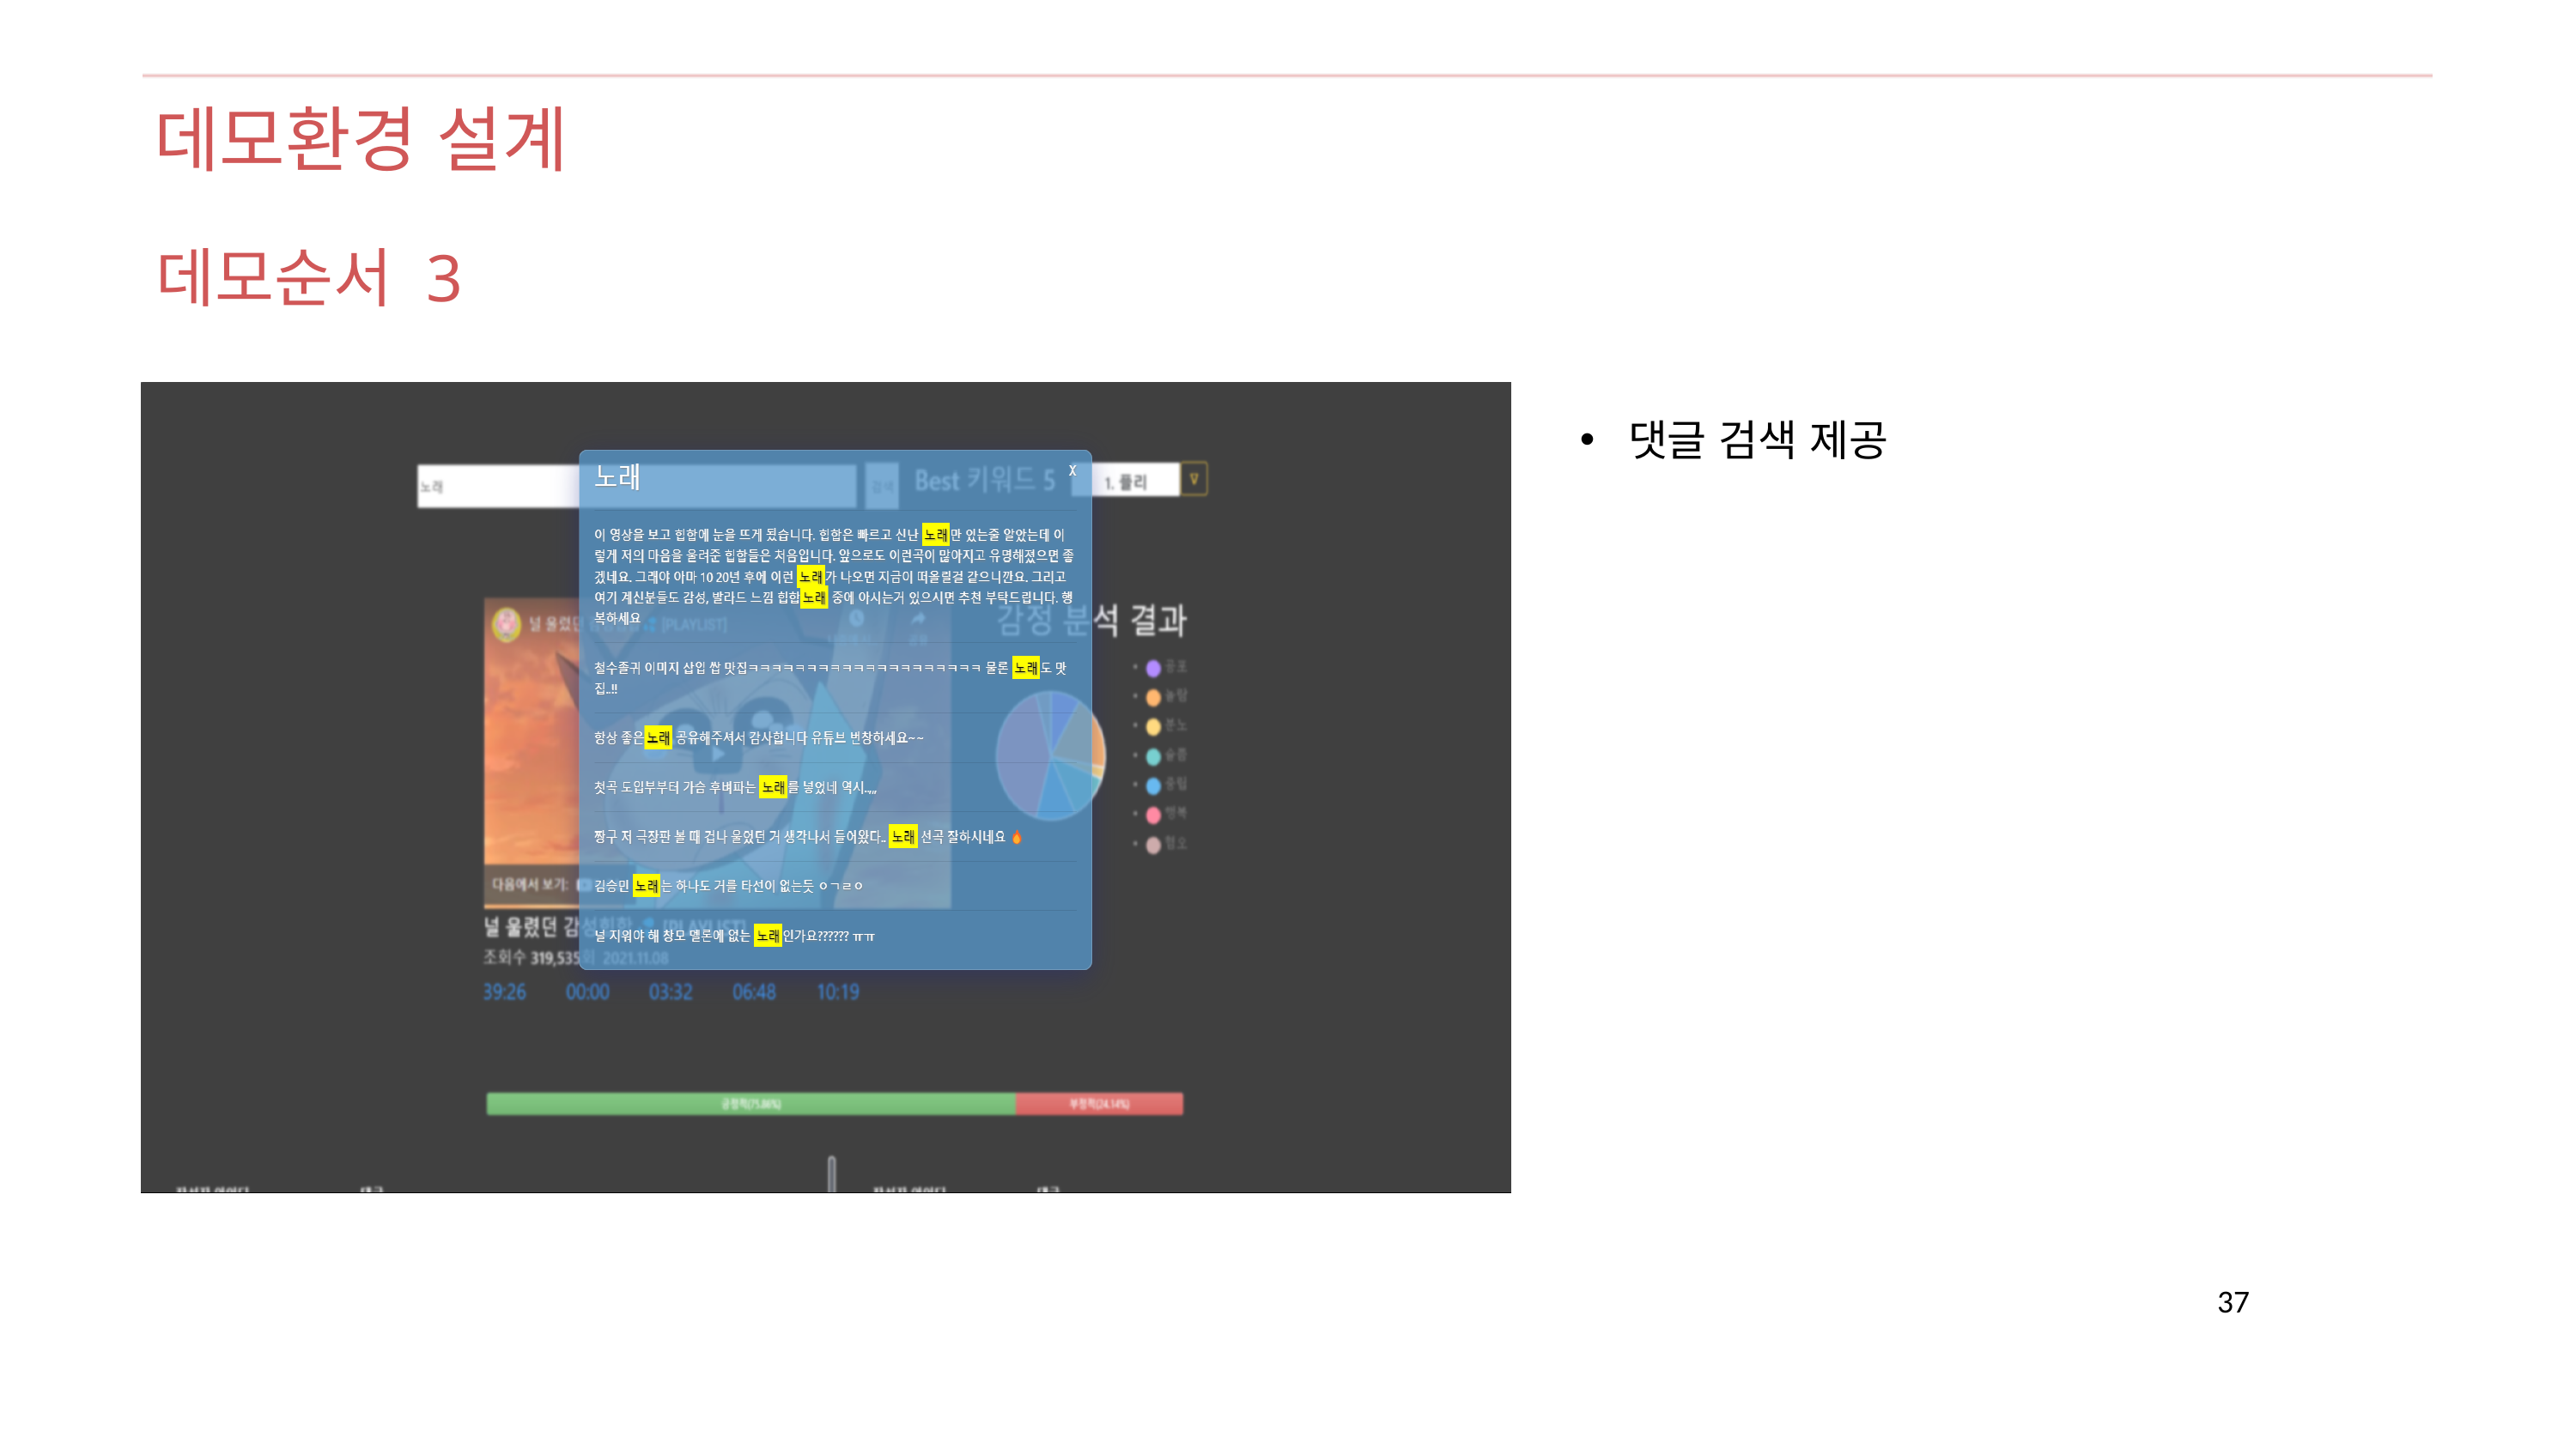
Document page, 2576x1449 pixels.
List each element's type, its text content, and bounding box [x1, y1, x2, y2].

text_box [143, 70, 2433, 82]
picture [141, 382, 1511, 1194]
text_box 데모환경 설계 [141, 89, 848, 187]
text_box 댓글 검색 제공 [1566, 380, 2383, 471]
text_box 37 [2204, 1274, 2265, 1326]
text_box 데모순서 3 [143, 230, 1975, 321]
